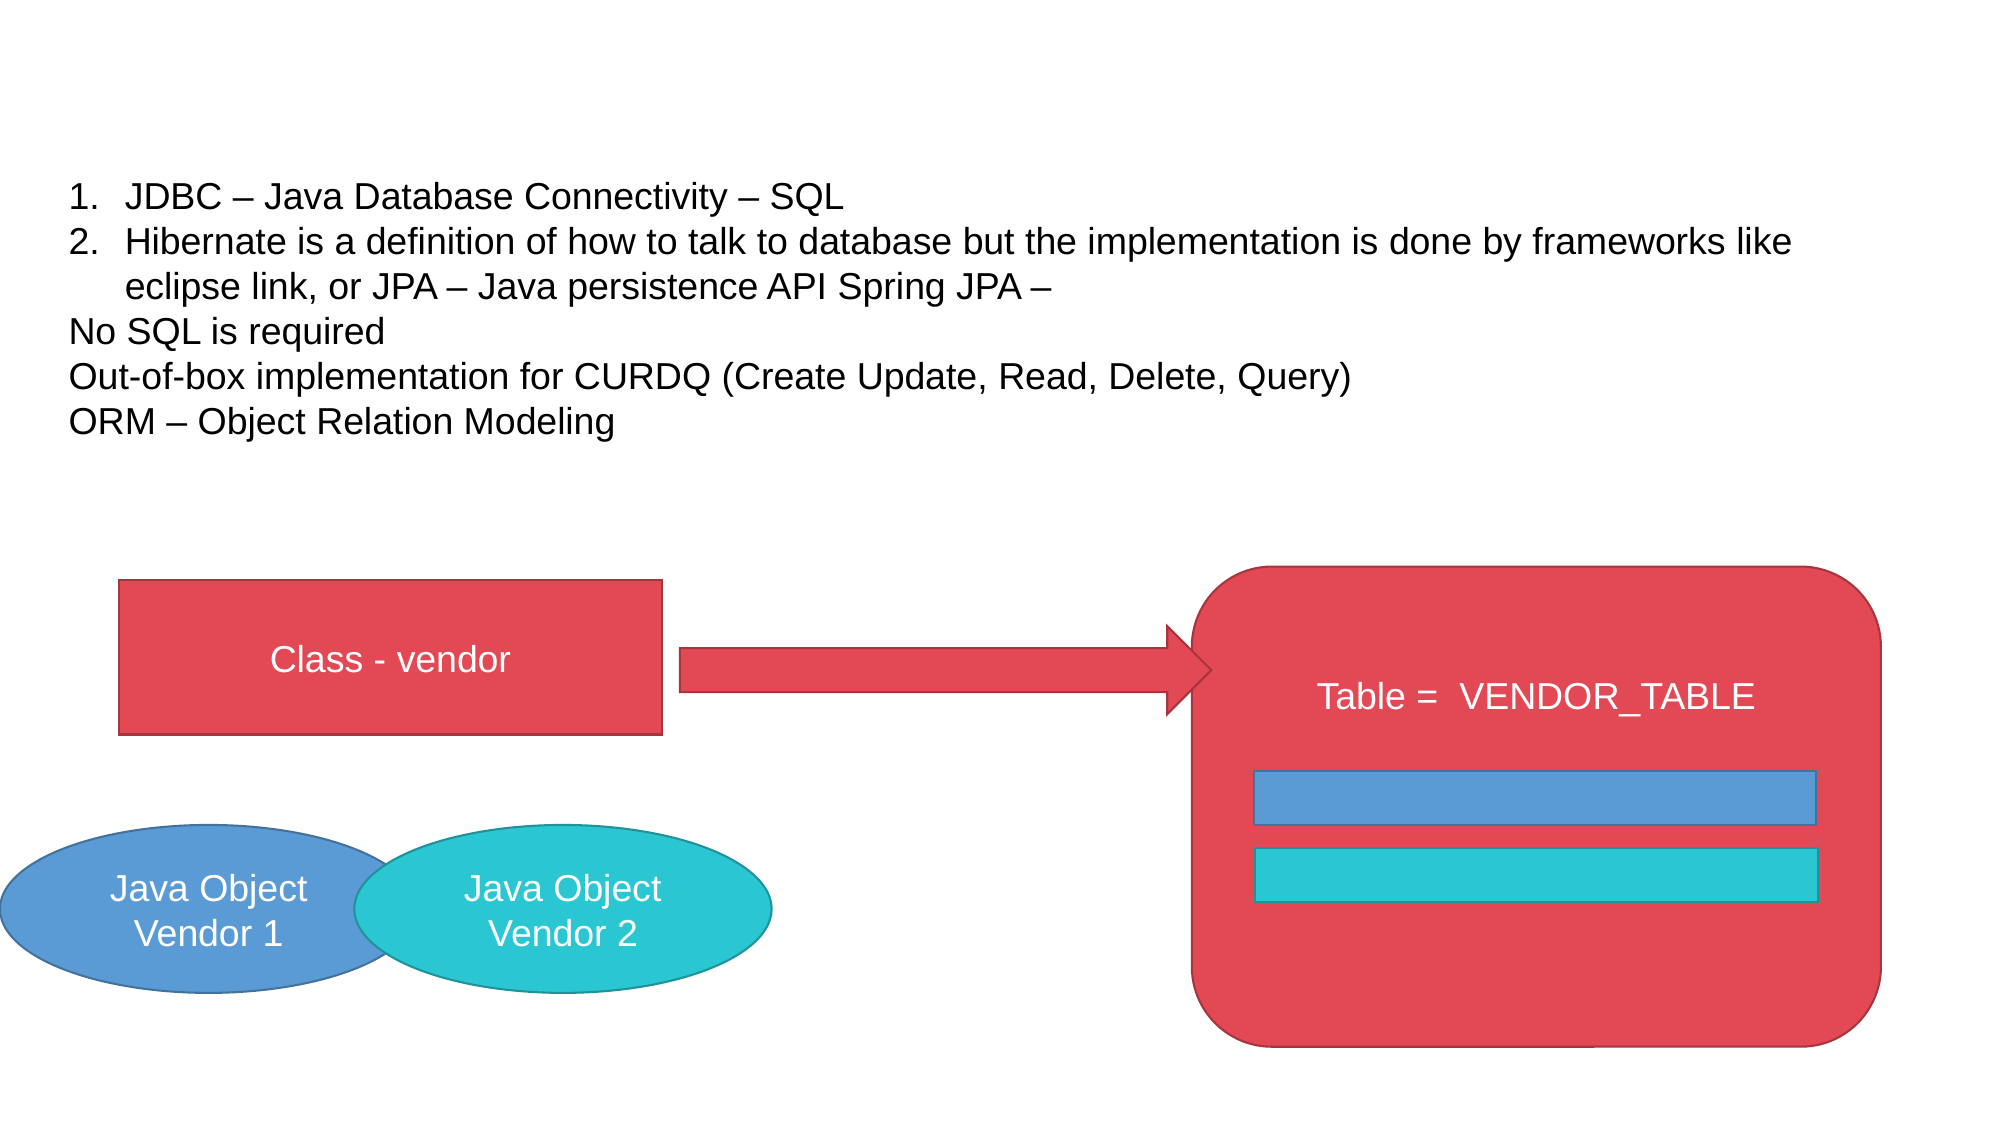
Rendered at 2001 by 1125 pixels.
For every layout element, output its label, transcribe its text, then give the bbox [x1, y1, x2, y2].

text_box [1253, 770, 1817, 826]
text_box Table = VENDOR_TABLE [1190, 565, 1882, 1048]
text_box Java Object Vendor 2 [353, 823, 773, 994]
text_box [1254, 847, 1819, 903]
text_box Class - vendor [118, 579, 663, 736]
text_box Java Object Vendor 1 [0, 823, 386, 994]
text_box [678, 623, 1213, 717]
text_box JDBC – Java Database Connectivity – SQL Hibernate is a definition of how to talk to database but the implementation is done by frameworks like eclipse link, or JPA – Java persistence API Spring JPA – No SQL is required Out-of-box implementation for CURDQ (Create Update, Read, Delete, Query) ORM – Object Relation Modeling [53, 164, 1919, 450]
